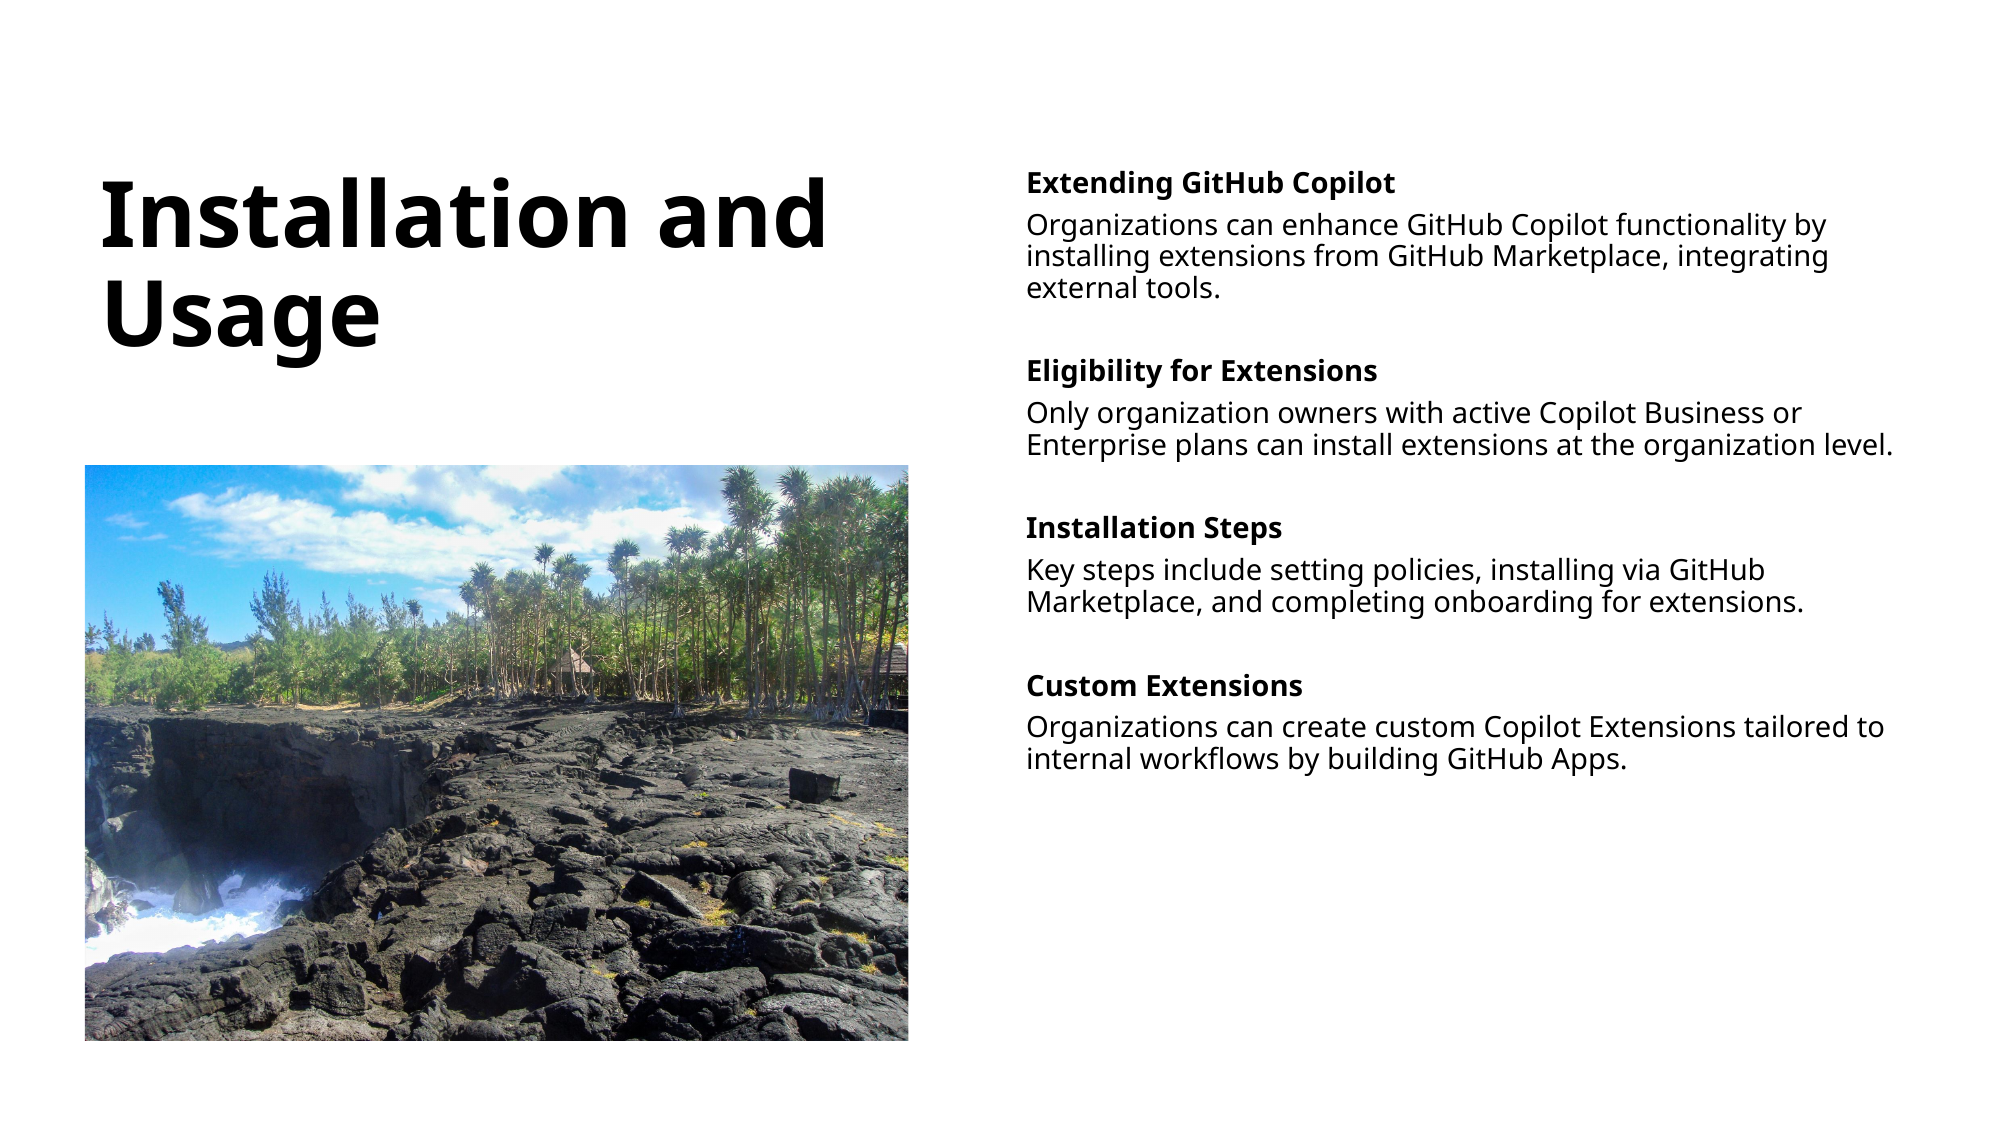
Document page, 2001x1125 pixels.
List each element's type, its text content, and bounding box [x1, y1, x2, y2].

title Installation and Usage [85, 160, 909, 434]
list Extending GitHub Copilot Organizations can enhance GitHub Copilot functionality by installing extensions from GitHub Marketplace, integrating external tools. Eligibility for Extensions Only organization owners with active Copilot Business or Enterprise plans can install extensions at the organization level. Installation Steps Key steps include setting policies, installing via GitHub Marketplace, and completing onboarding for extensions. Custom Extensions Organizations can create custom Copilot Extensions tailored to internal workflows by building GitHub Apps. [1011, 160, 1914, 1041]
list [84, 464, 909, 1041]
